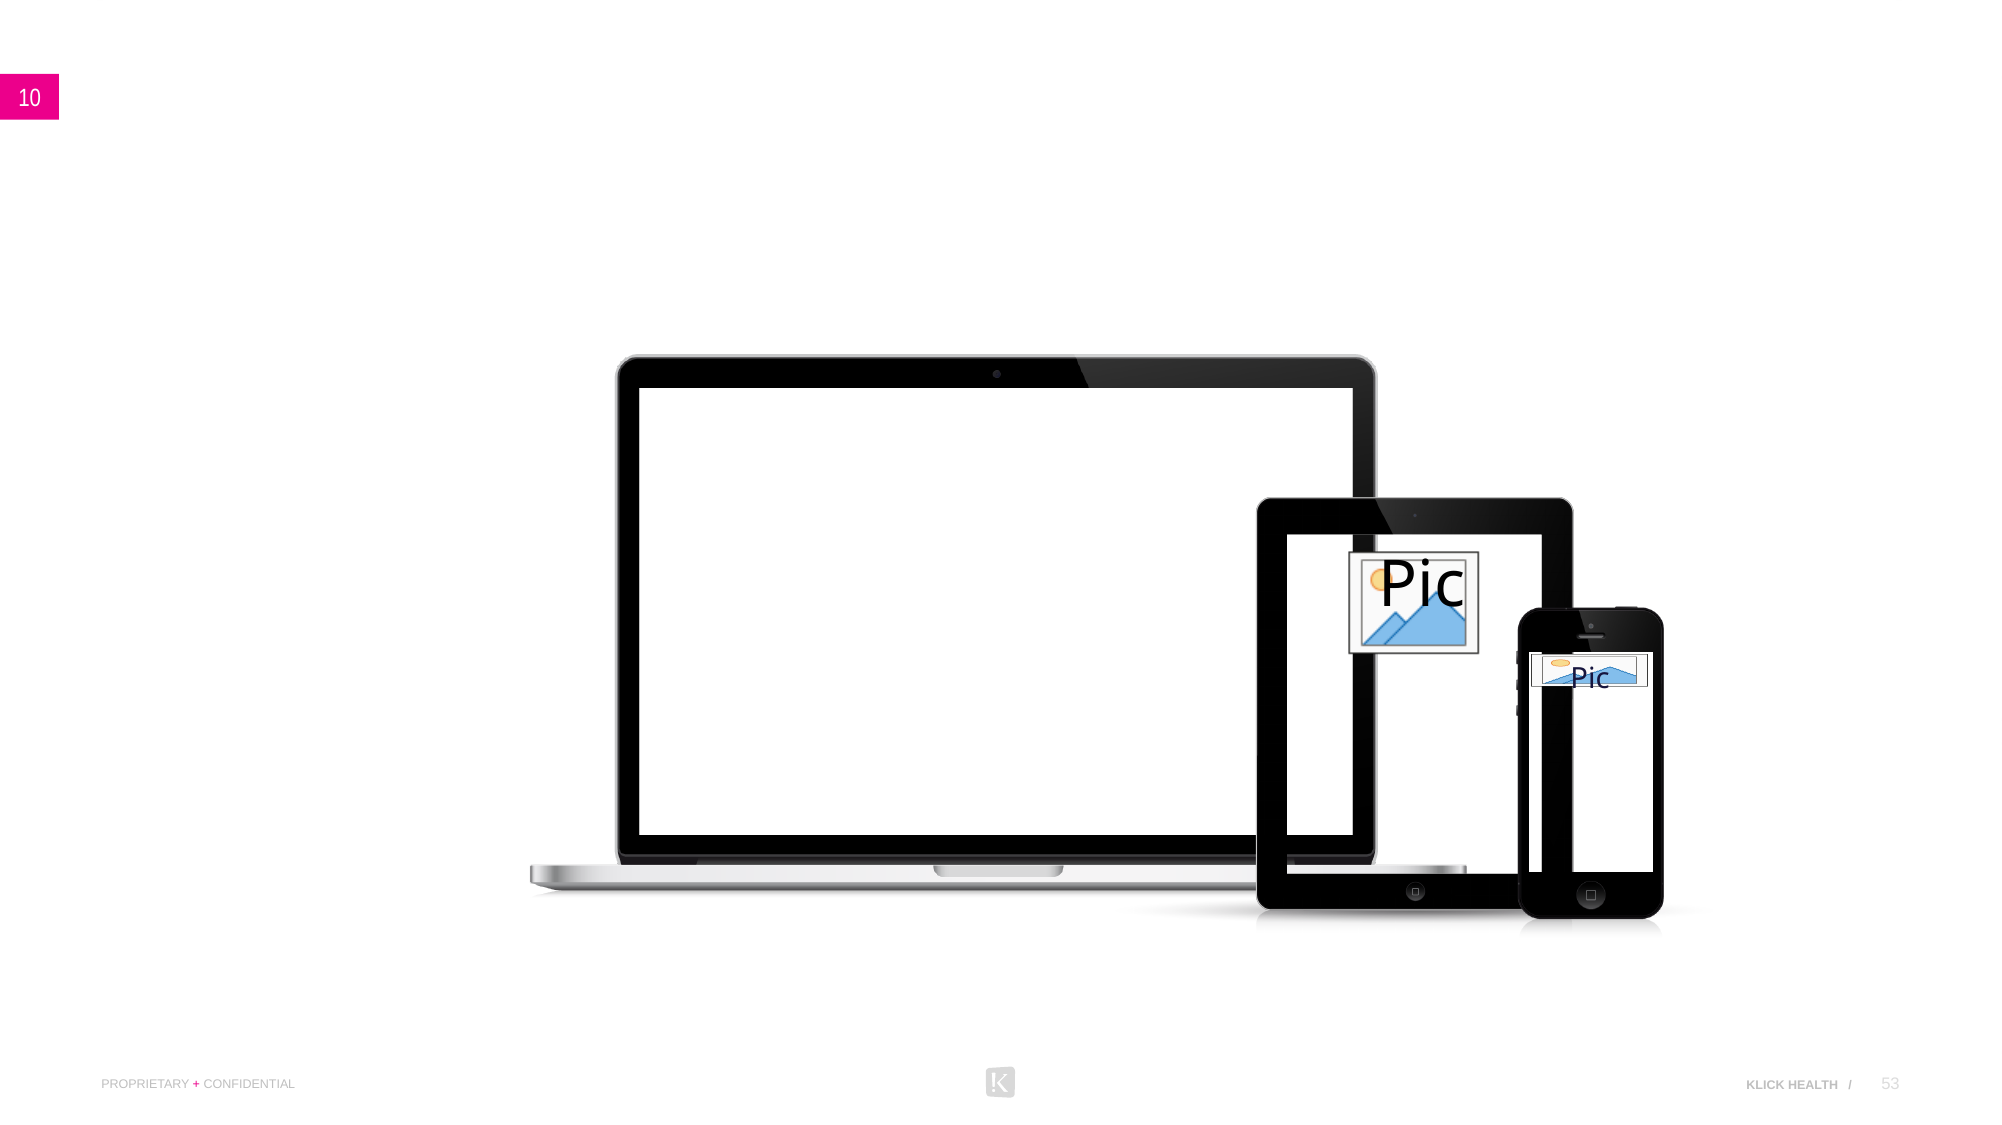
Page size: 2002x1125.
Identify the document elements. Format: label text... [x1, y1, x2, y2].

slide_number 53 [1860, 1072, 1900, 1094]
list 10 [0, 73, 59, 120]
picture [529, 354, 1714, 938]
